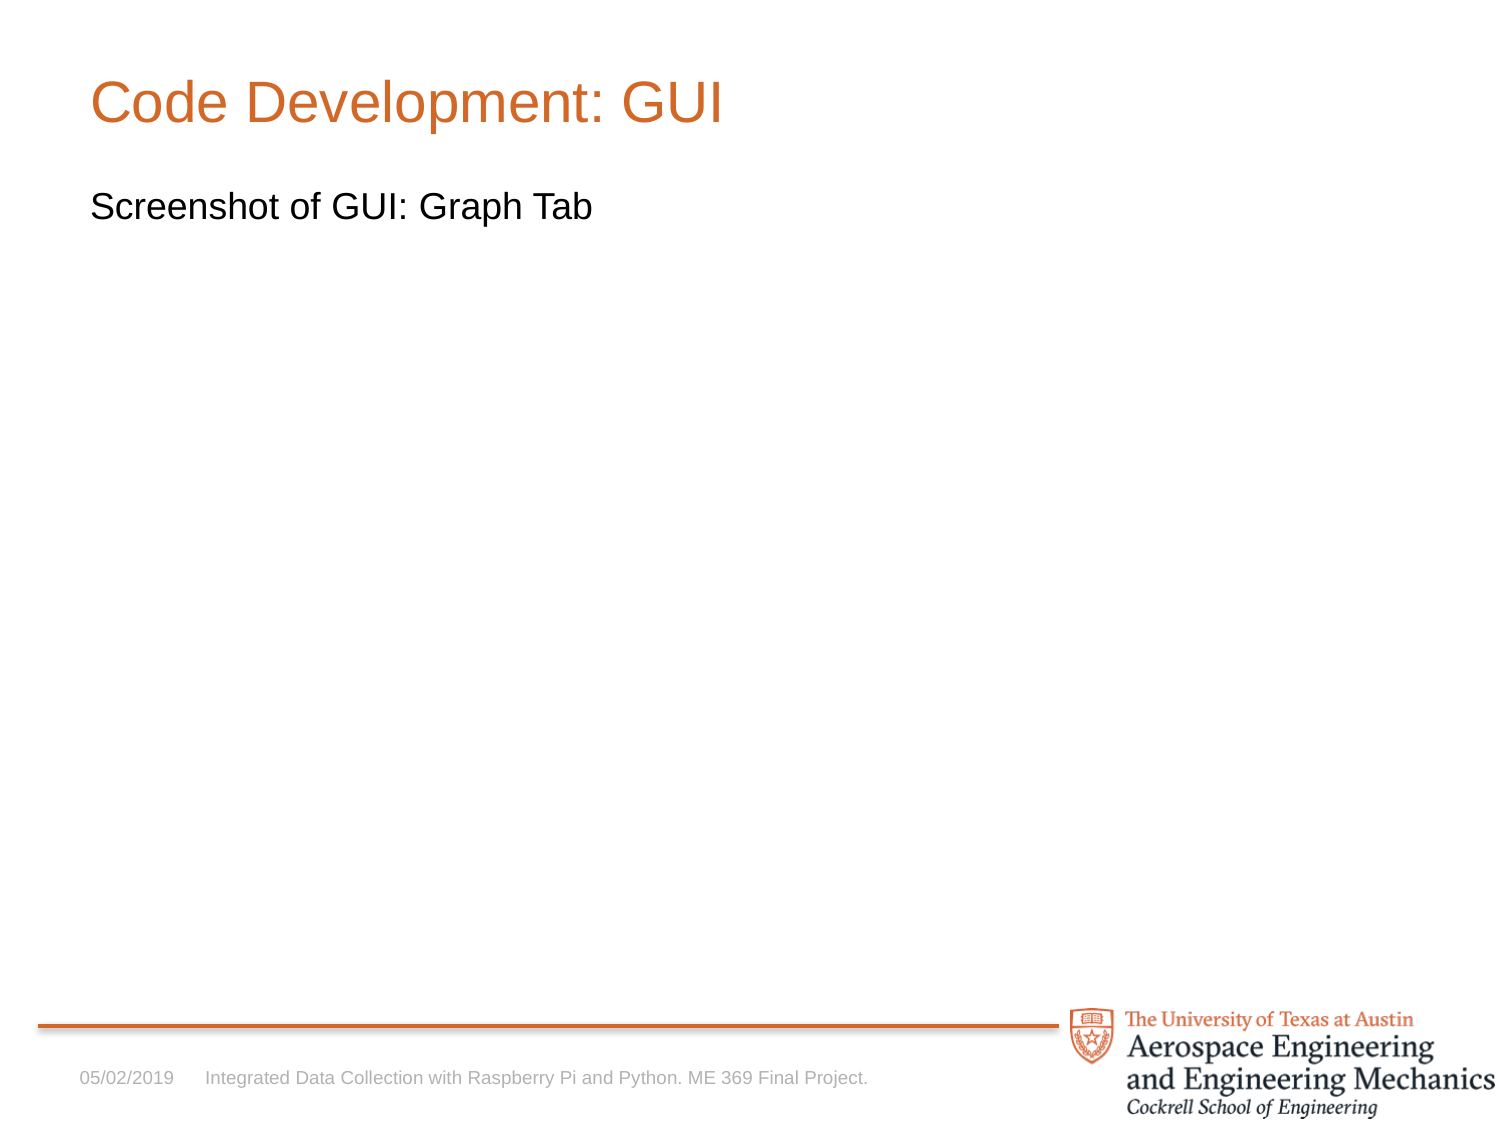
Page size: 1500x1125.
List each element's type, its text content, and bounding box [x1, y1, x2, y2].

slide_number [64, 1038, 190, 1116]
picture [1070, 1008, 1495, 1119]
list Screenshot of GUI: Graph Tab [75, 174, 1425, 1008]
title Code Development: GUI [75, 45, 1425, 153]
footer Integrated Data Collection with Raspberry Pi and Python. ME 369 Final Project. [190, 1038, 972, 1116]
